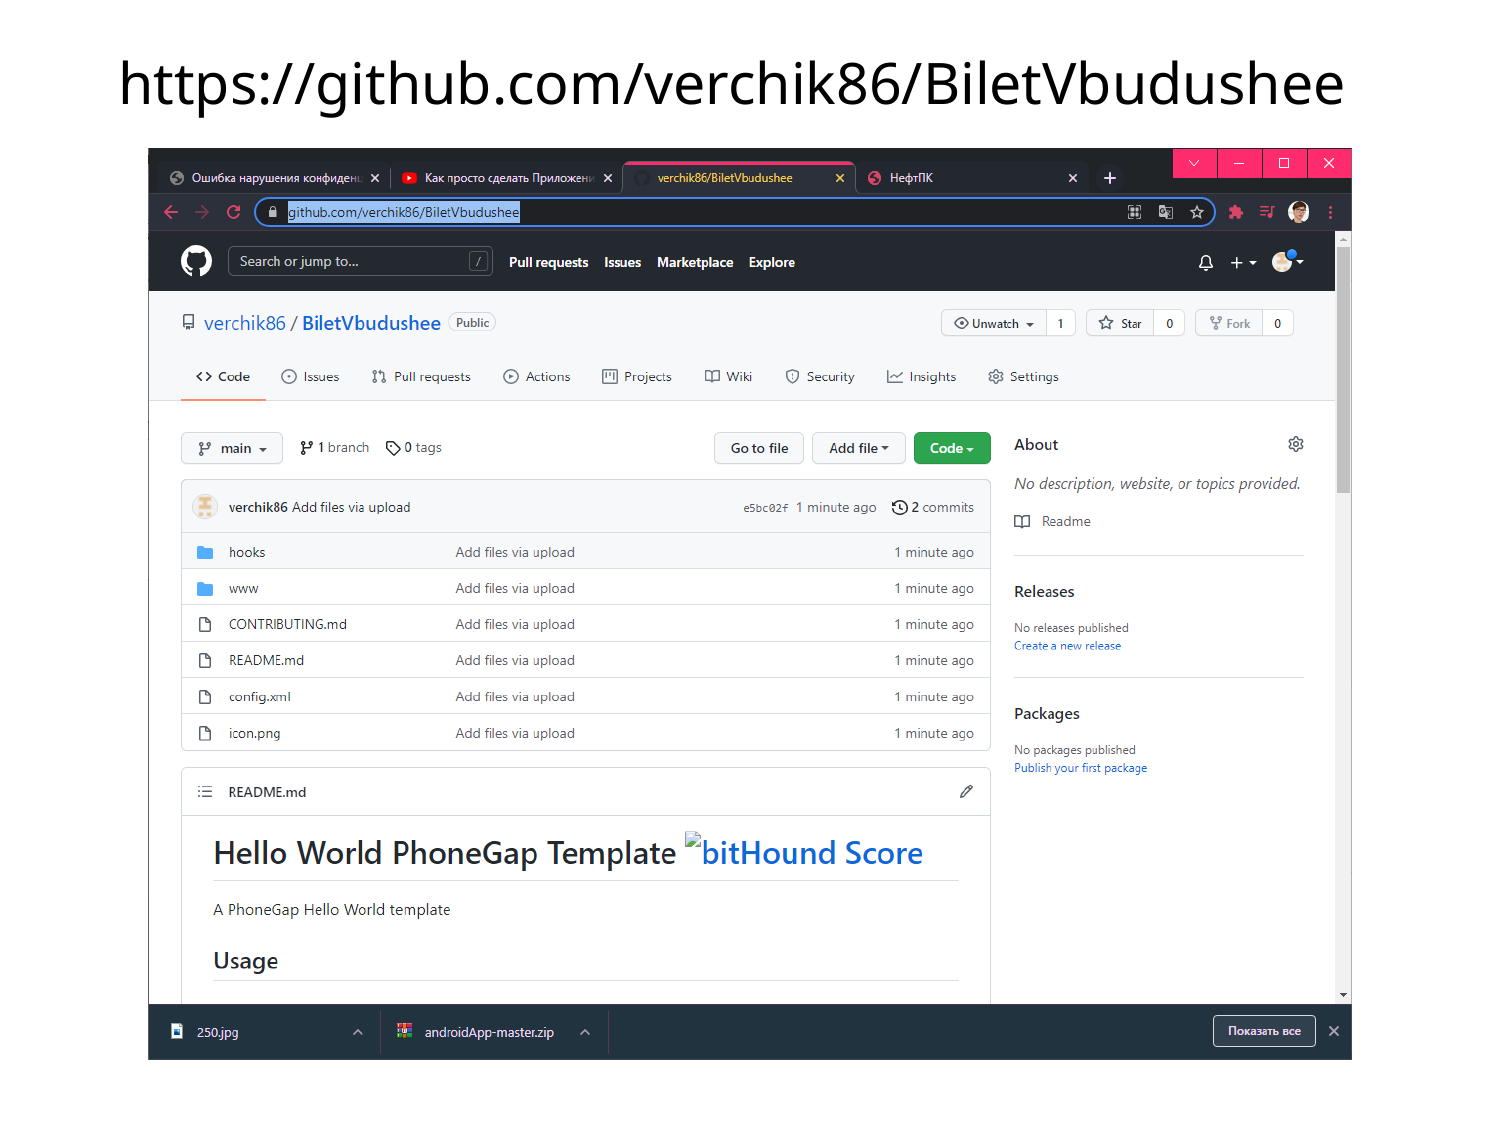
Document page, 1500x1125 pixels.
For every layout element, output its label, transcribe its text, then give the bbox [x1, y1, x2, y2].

title https://github.com/verchik86/BiletVbudushee [103, 24, 1397, 149]
picture [148, 148, 1352, 1060]
